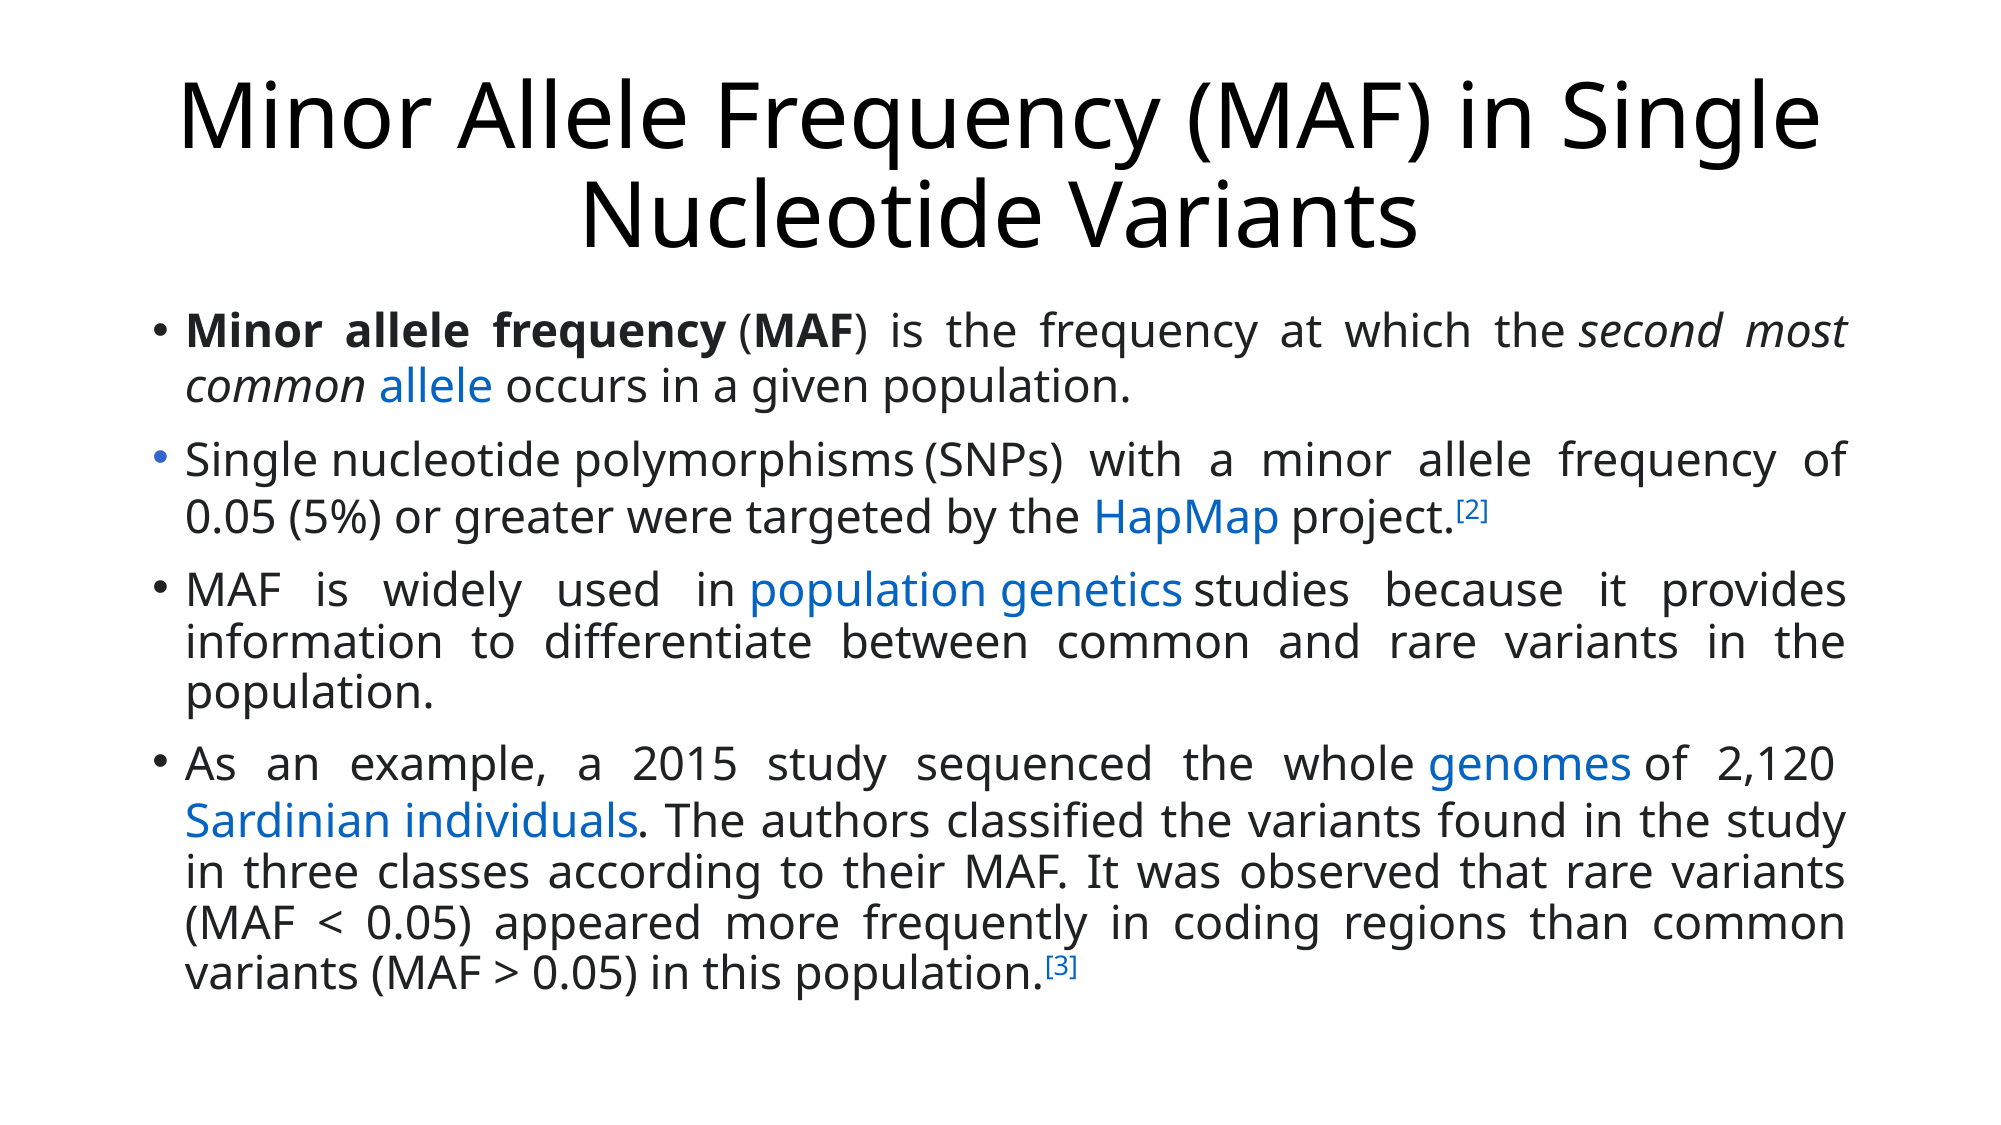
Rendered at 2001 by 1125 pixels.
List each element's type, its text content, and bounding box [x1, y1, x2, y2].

title Minor Allele Frequency (MAF) in Single Nucleotide Variants [137, 59, 1863, 278]
list Minor allele frequency (MAF) is the frequency at which the second most common allele occurs in a given population. Single nucleotide polymorphisms (SNPs) with a minor allele frequency of 0.05 (5%) or greater were targeted by the HapMap project.[2] MAF is widely used in population genetics studies because it provides information to differentiate between common and rare variants in the population. As an example, a 2015 study sequenced the whole genomes of 2,120 Sardinian individuals. The authors classified the variants found in the study in three classes according to their MAF. It was observed that rare variants (MAF < 0.05) appeared more frequently in coding regions than common variants (MAF > 0.05) in this population.[3] [137, 299, 1863, 1014]
